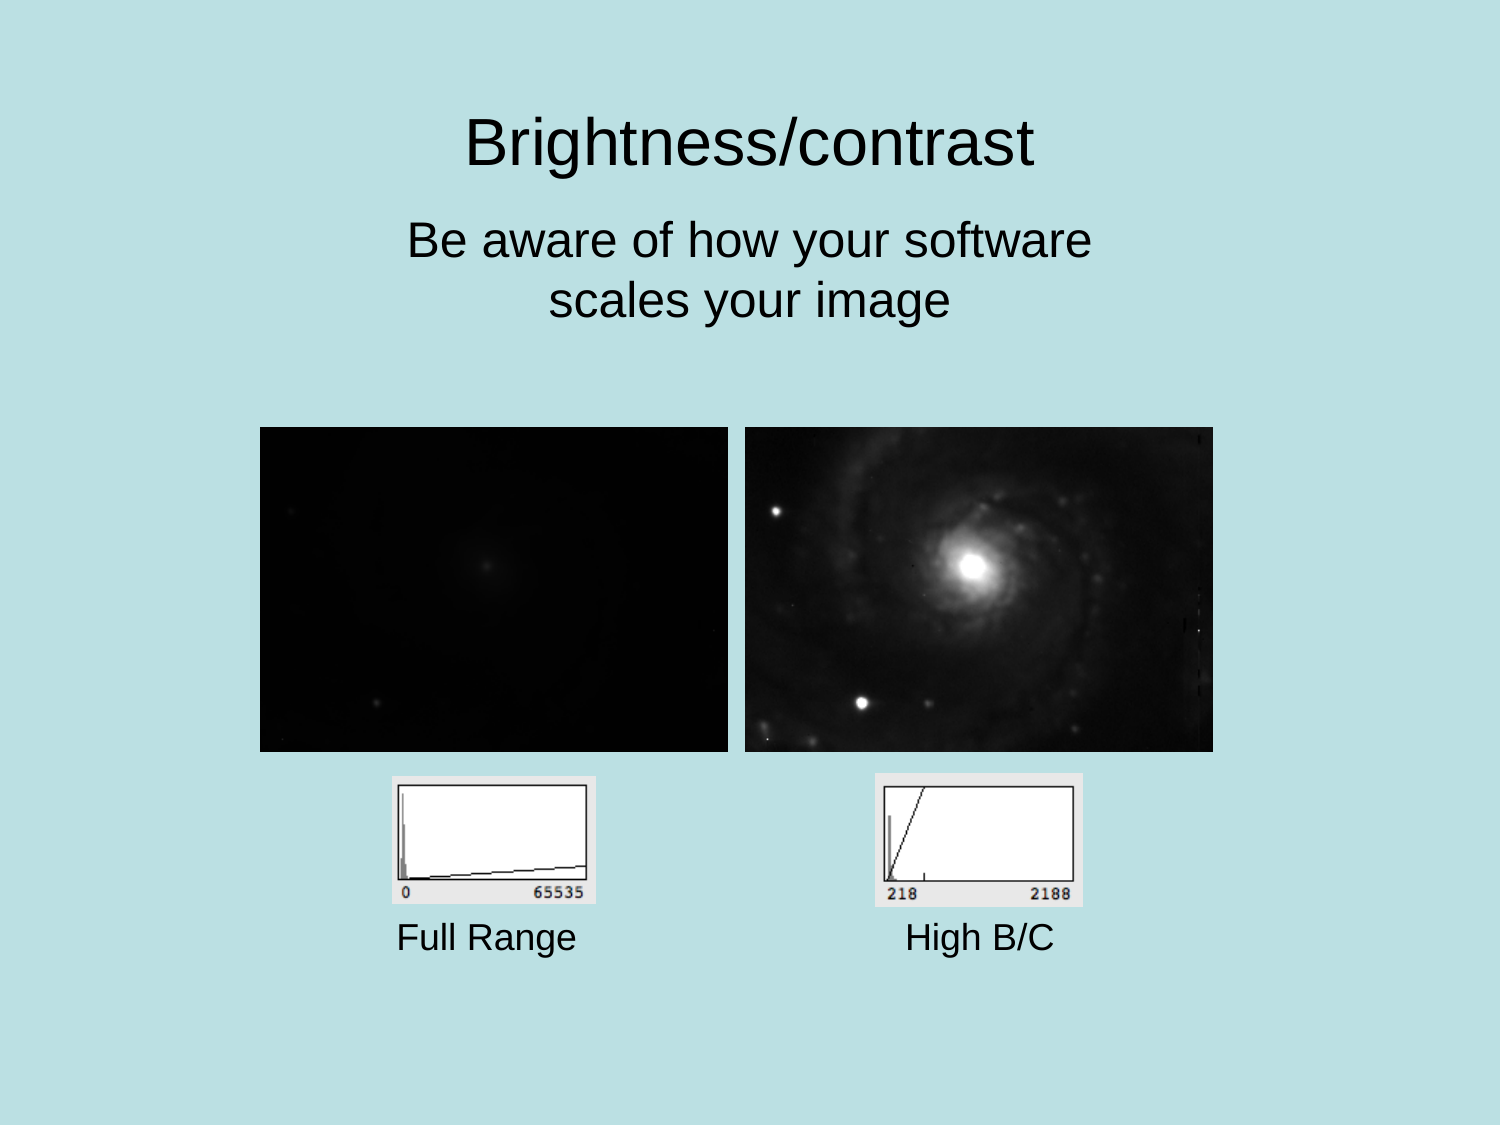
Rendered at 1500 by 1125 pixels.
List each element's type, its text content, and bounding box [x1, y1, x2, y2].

text_box Full Range [396, 913, 578, 958]
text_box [744, 427, 1213, 958]
title Brightness/contrast [112, 44, 1388, 233]
text_box Be aware of how your software scales your image [337, 199, 1163, 335]
picture [392, 776, 597, 904]
picture [260, 427, 729, 752]
